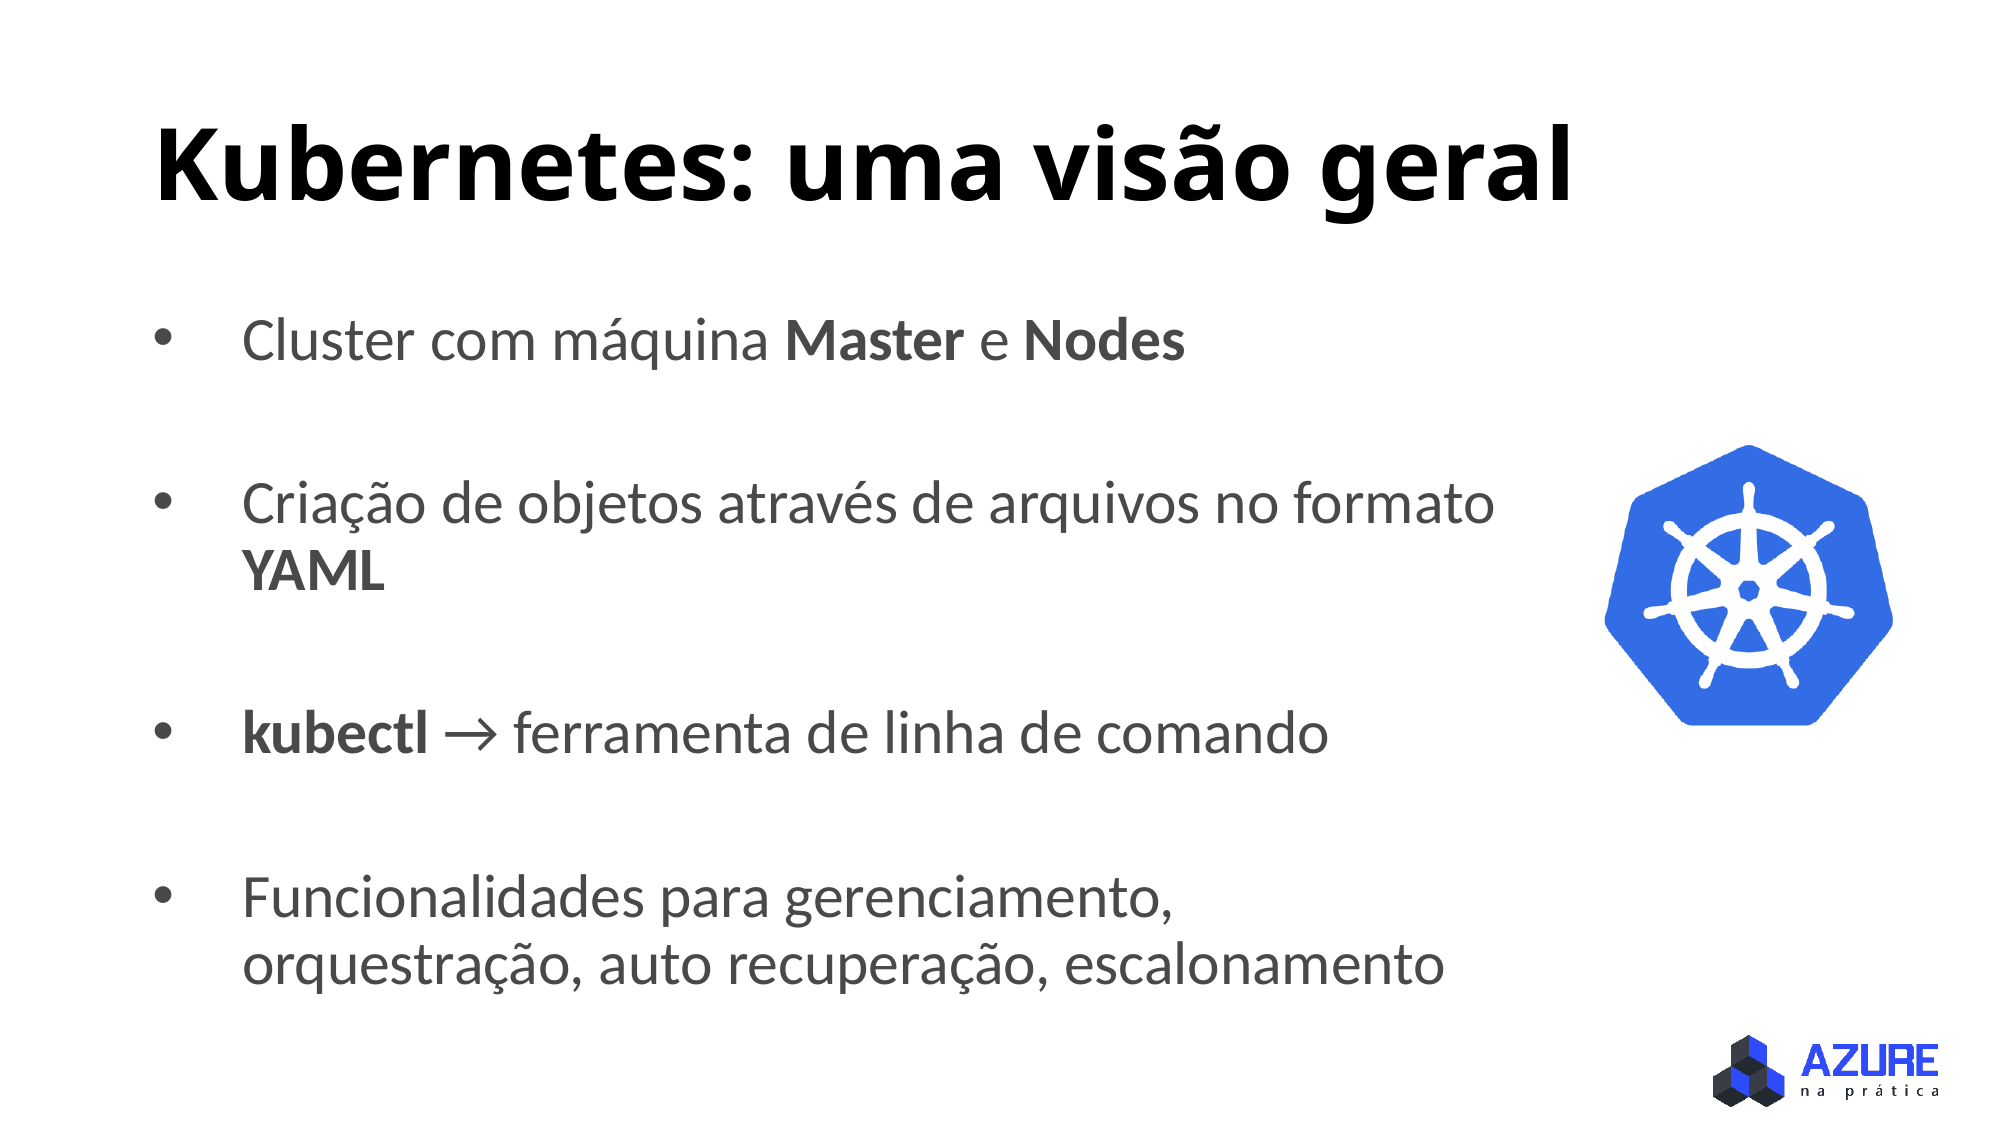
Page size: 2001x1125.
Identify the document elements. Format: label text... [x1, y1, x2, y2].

title Kubernetes: uma visão geral [137, 59, 1863, 278]
picture [1594, 431, 1902, 739]
picture [1713, 1035, 1938, 1107]
list Cluster com máquina Master e Nodes Criação de objetos através de arquivos no formato YAML kubectl → ferramenta de linha de comando Funcionalidades para gerenciamento, orquestração, auto recuperação, escalonamento [137, 299, 1521, 1014]
